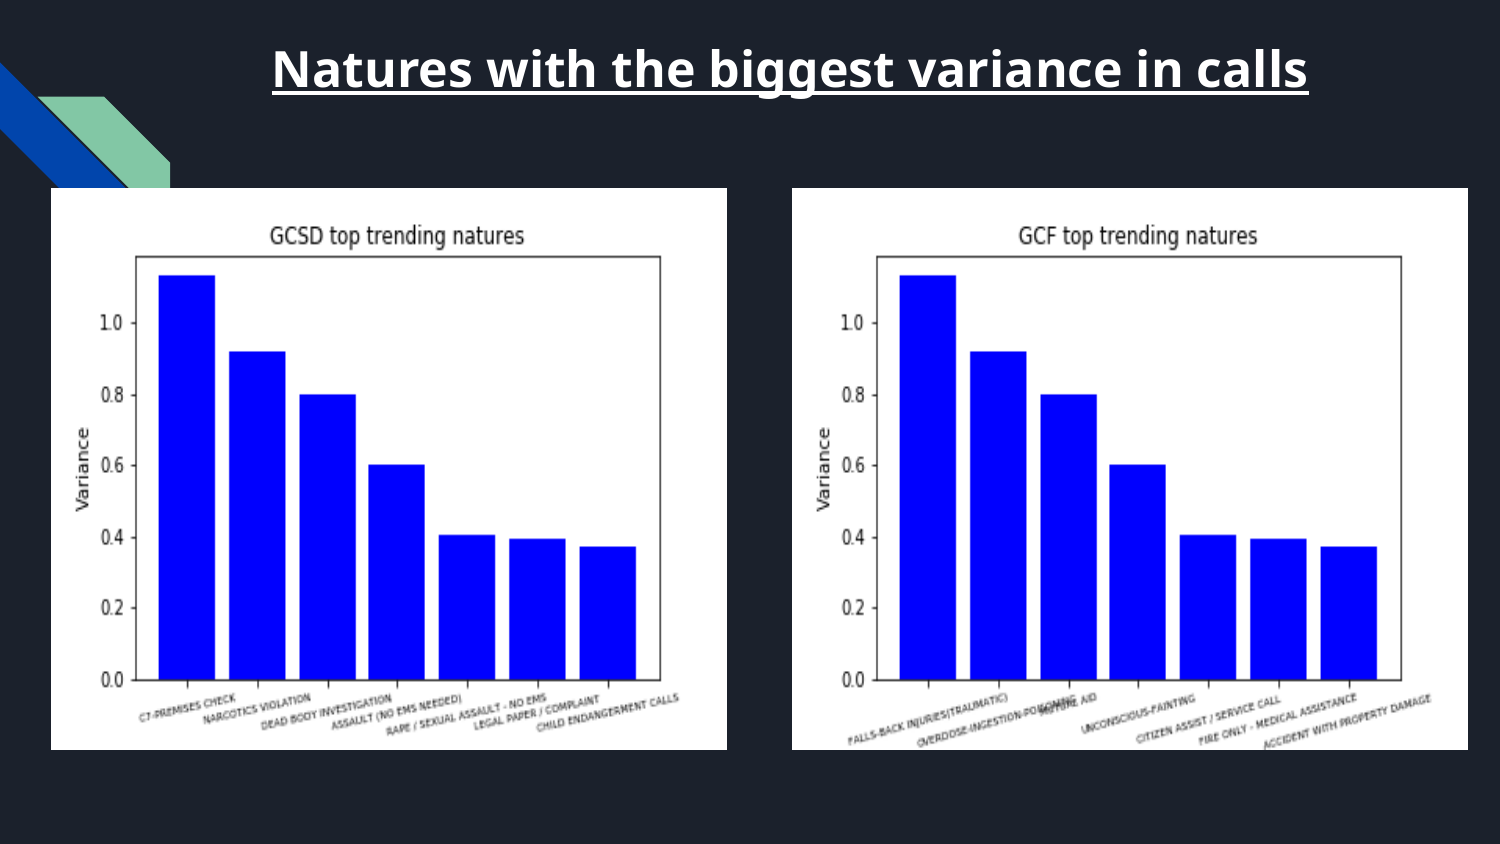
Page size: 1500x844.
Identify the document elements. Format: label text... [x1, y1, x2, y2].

picture [50, 188, 727, 750]
title Natures with the biggest variance in calls [212, 13, 1368, 163]
picture [792, 188, 1468, 750]
